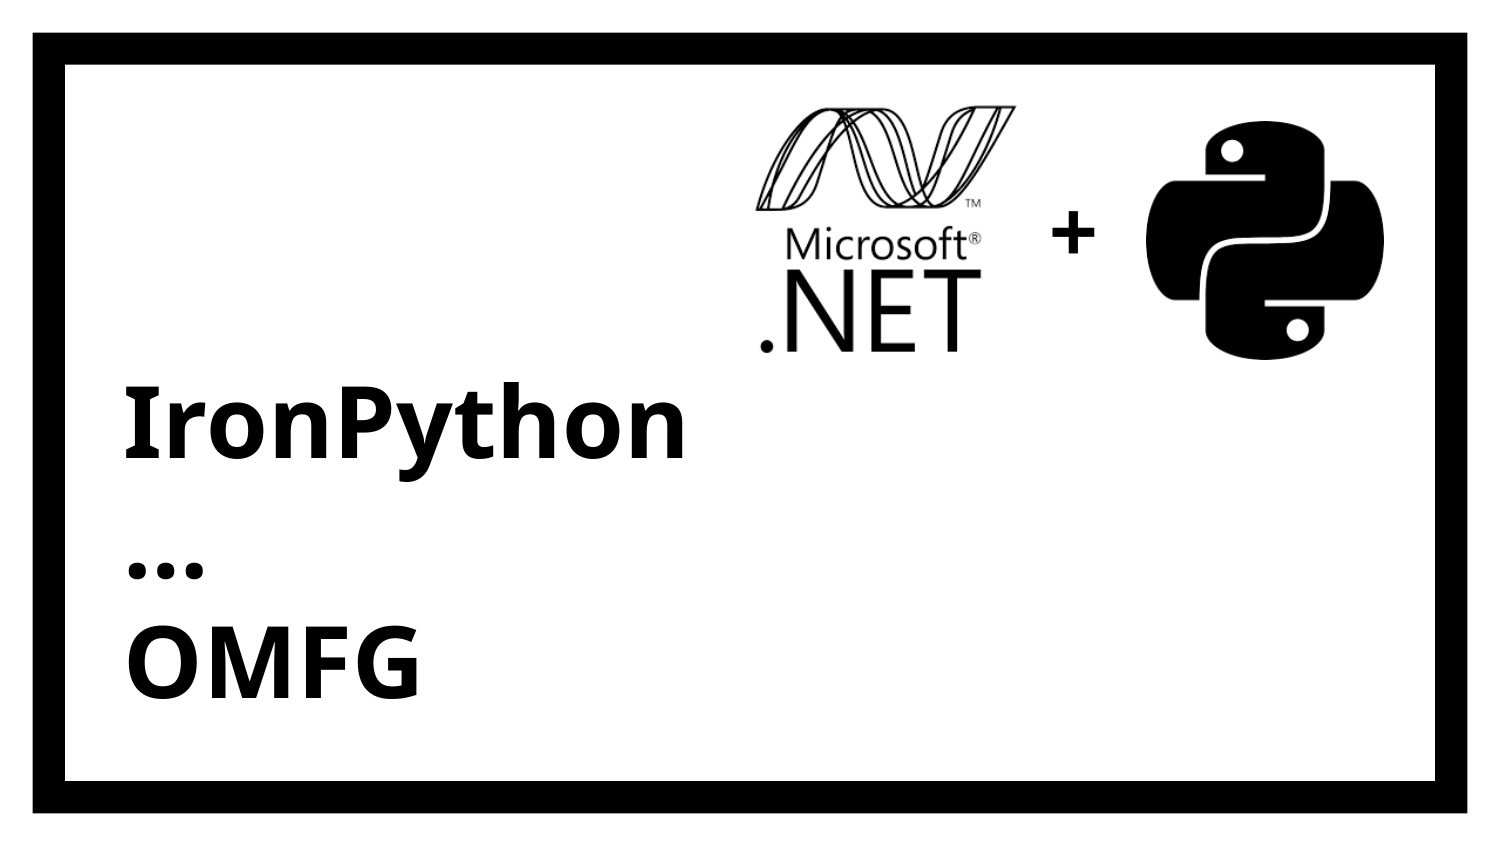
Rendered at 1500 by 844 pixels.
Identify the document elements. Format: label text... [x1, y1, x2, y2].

title IronPython… OMFG [108, 487, 787, 734]
picture [1145, 121, 1384, 360]
text_box + [1034, 170, 1110, 285]
picture [753, 96, 1017, 360]
